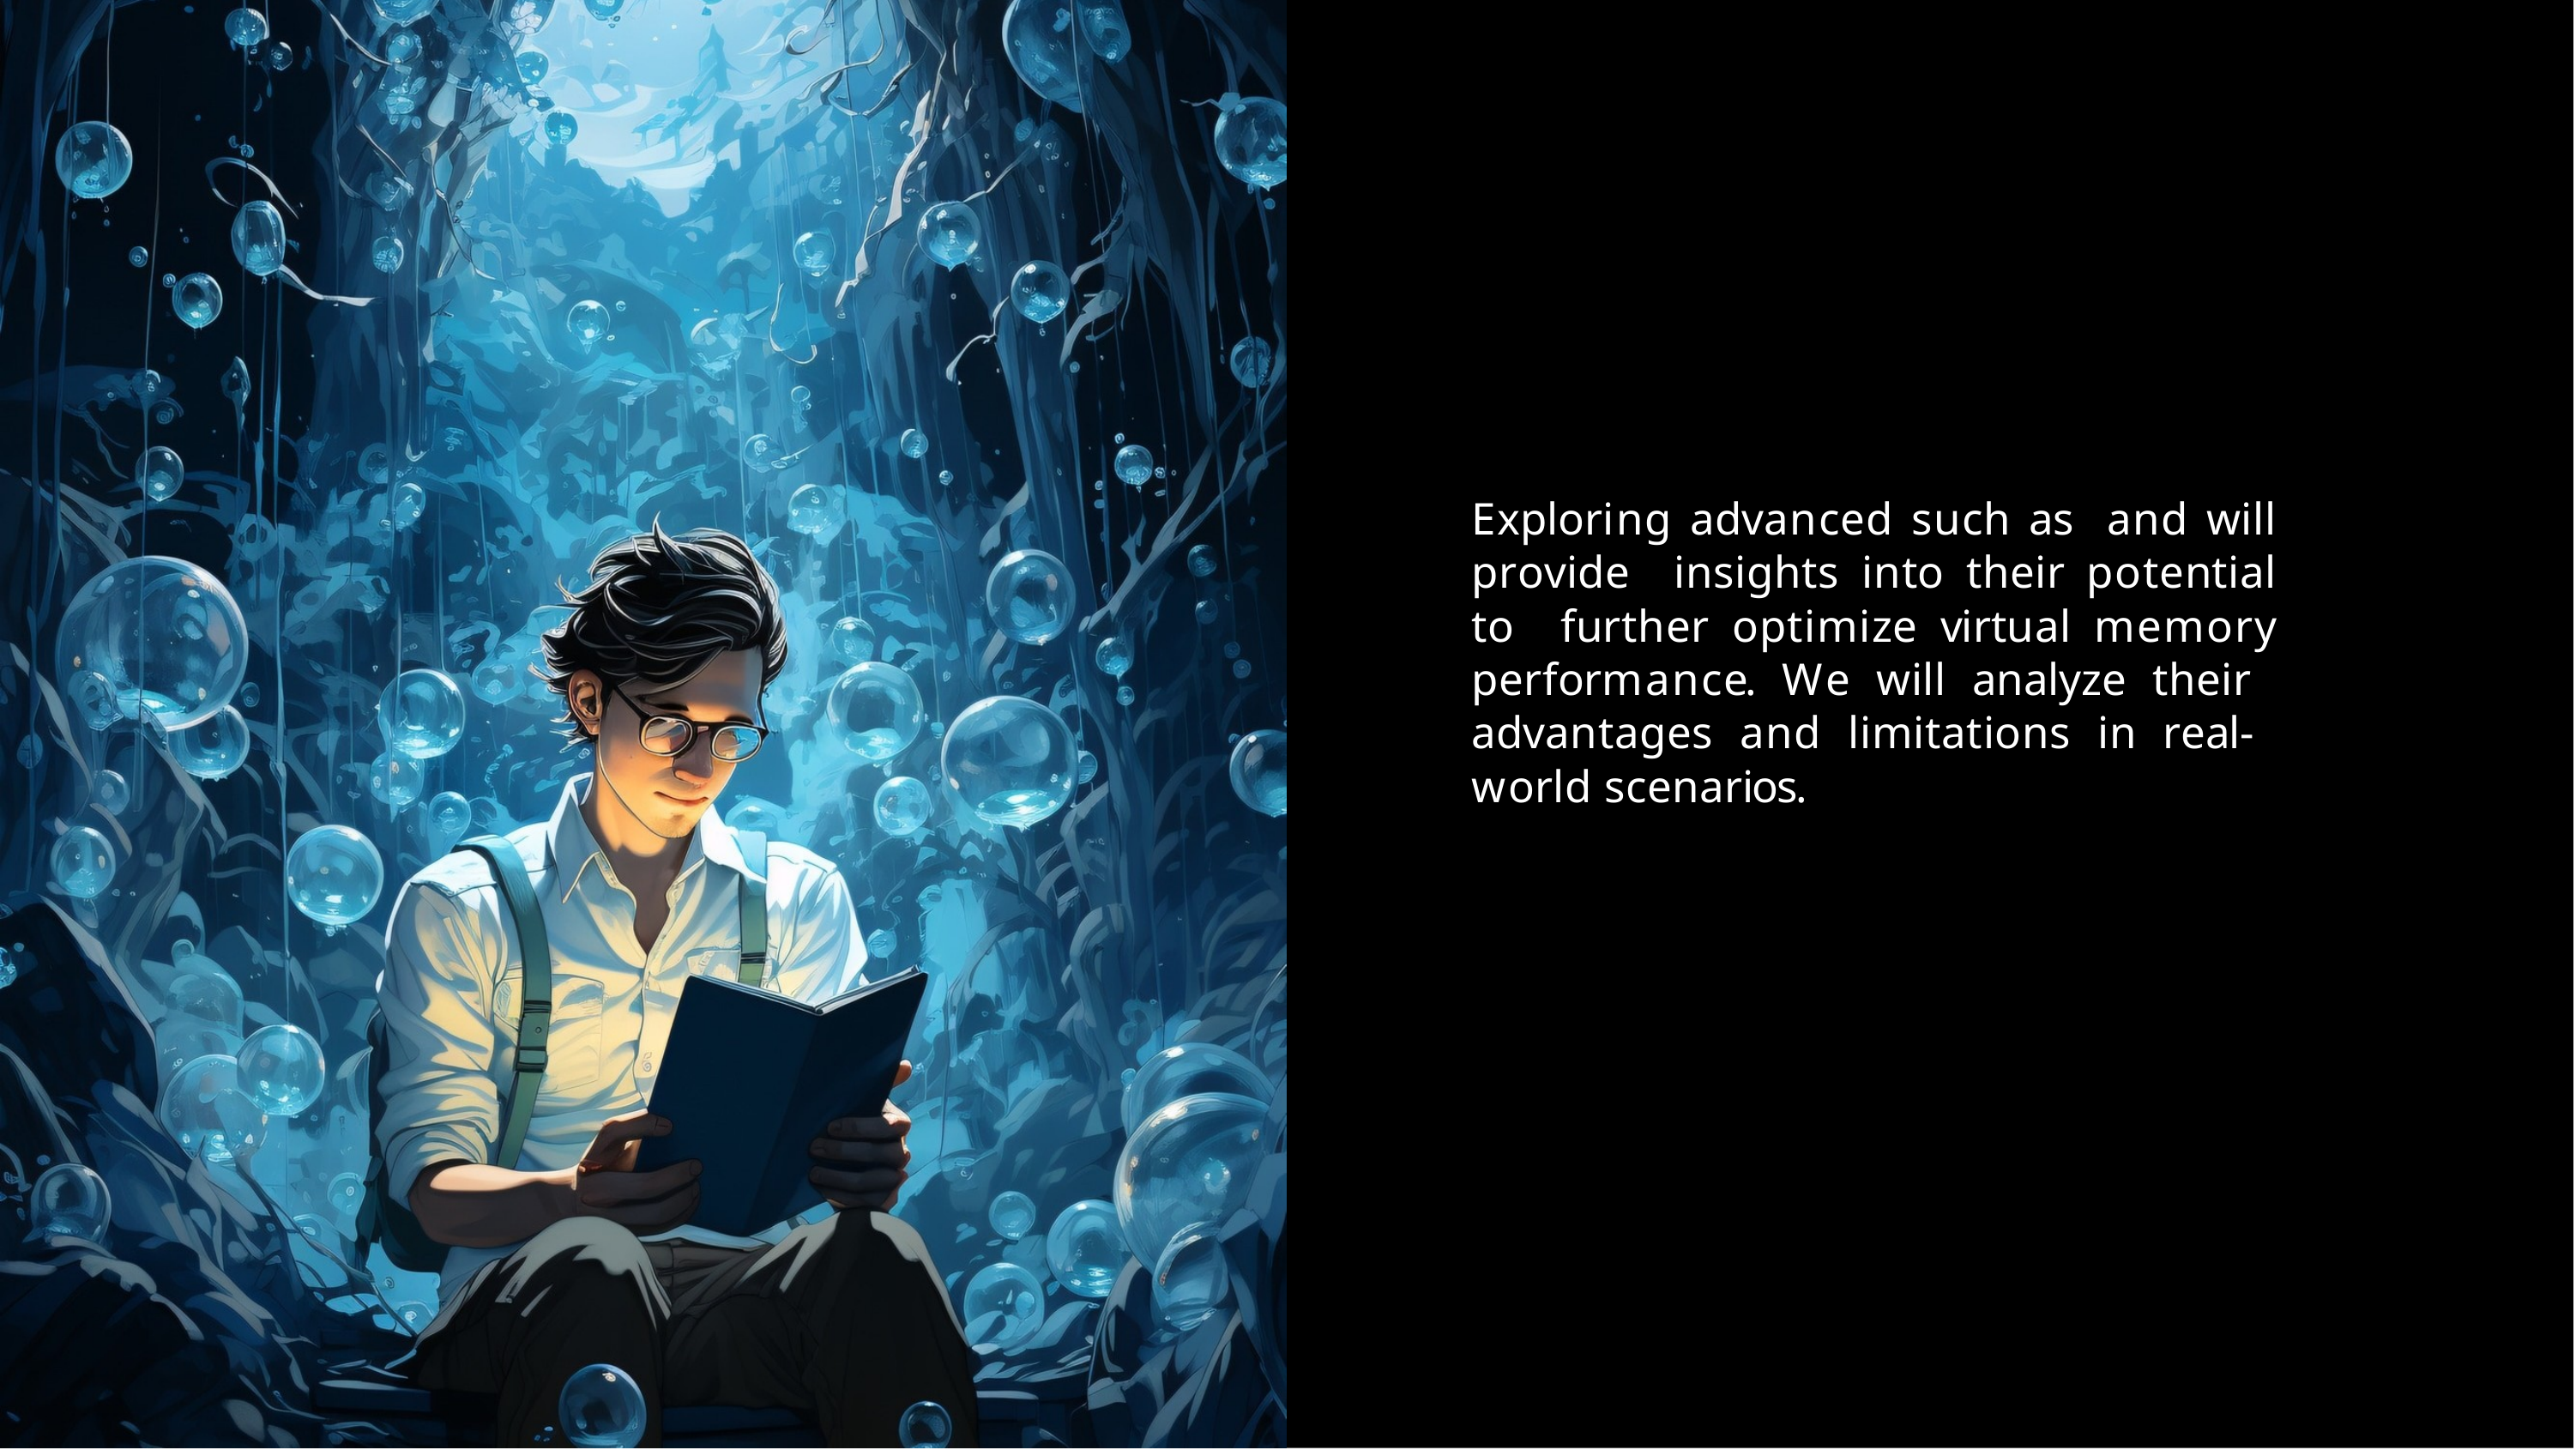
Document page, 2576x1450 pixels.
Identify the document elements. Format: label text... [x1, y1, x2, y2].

text_box [1288, 0, 2573, 1448]
text_box Exploring advanced such as and will provide insights into their potential to further optimize virtual memory performance. We will analyze their advantages and limitations in real- world scenarios. [1469, 488, 2328, 812]
picture [0, 0, 1288, 1448]
title Advanced Page Replacement [1290, 287, 2341, 531]
